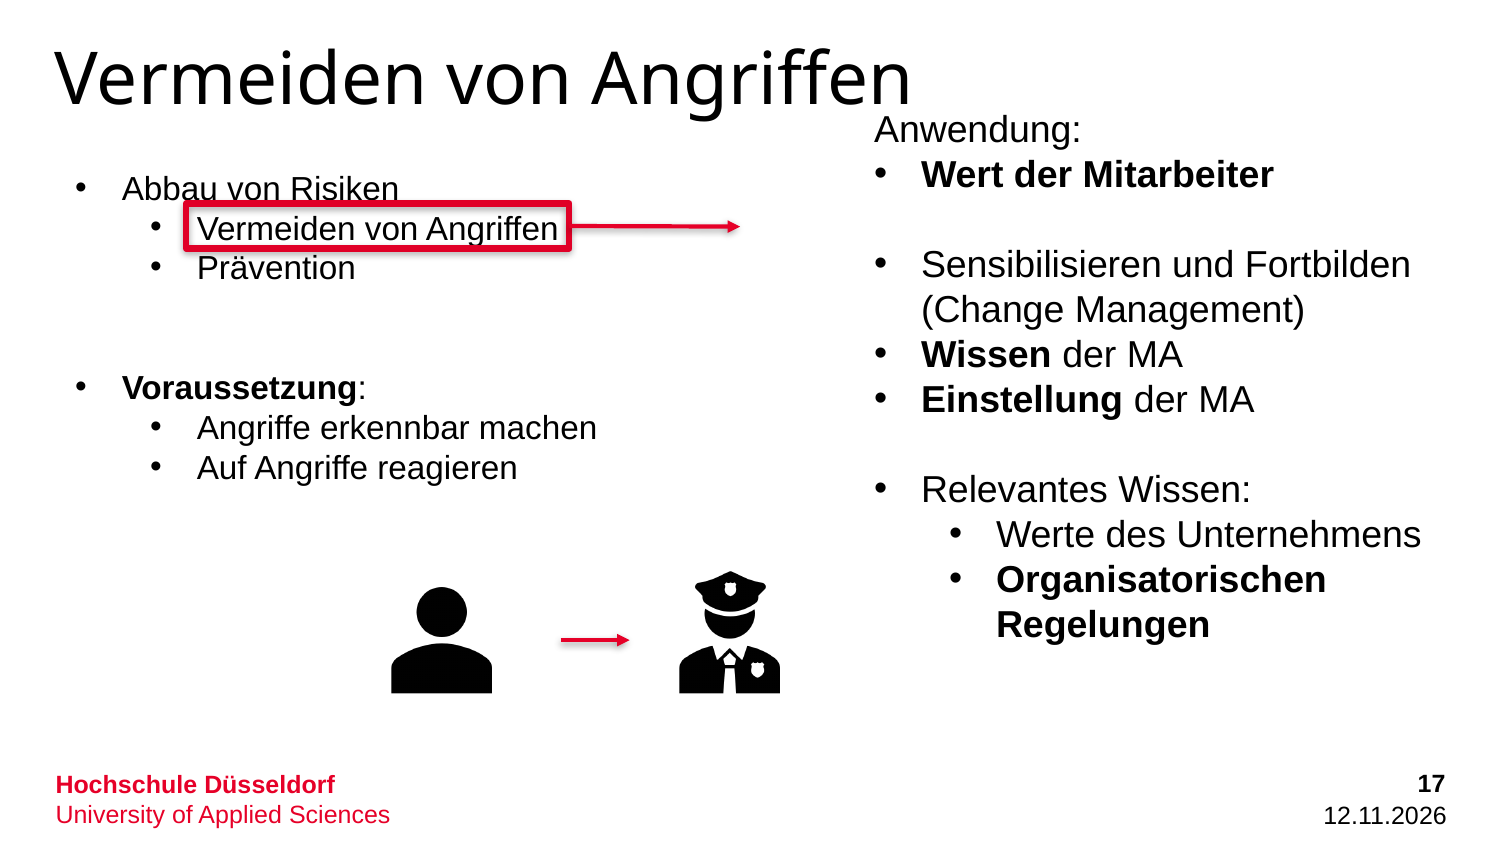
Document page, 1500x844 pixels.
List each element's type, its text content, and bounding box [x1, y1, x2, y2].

picture [654, 564, 805, 716]
text_box Abbau von Risiken Vermeiden von Angriffen Prävention Voraussetzung: Angriffe erkennbar machen Auf Angriffe reagieren [60, 159, 630, 494]
slide_number 17 [1283, 759, 1461, 815]
text_box [185, 203, 570, 249]
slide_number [1305, 785, 1463, 844]
text_box Anwendung: Wert der Mitarbeiter Sensibilisieren und Fortbilden (Change Management) Wissen der MA Einstellung der MA Relevantes Wissen: Werte des Unternehmens Organisatorischen Regelungen [859, 97, 1461, 653]
picture [366, 564, 518, 716]
title Vermeiden von Angriffen [39, 24, 1461, 160]
